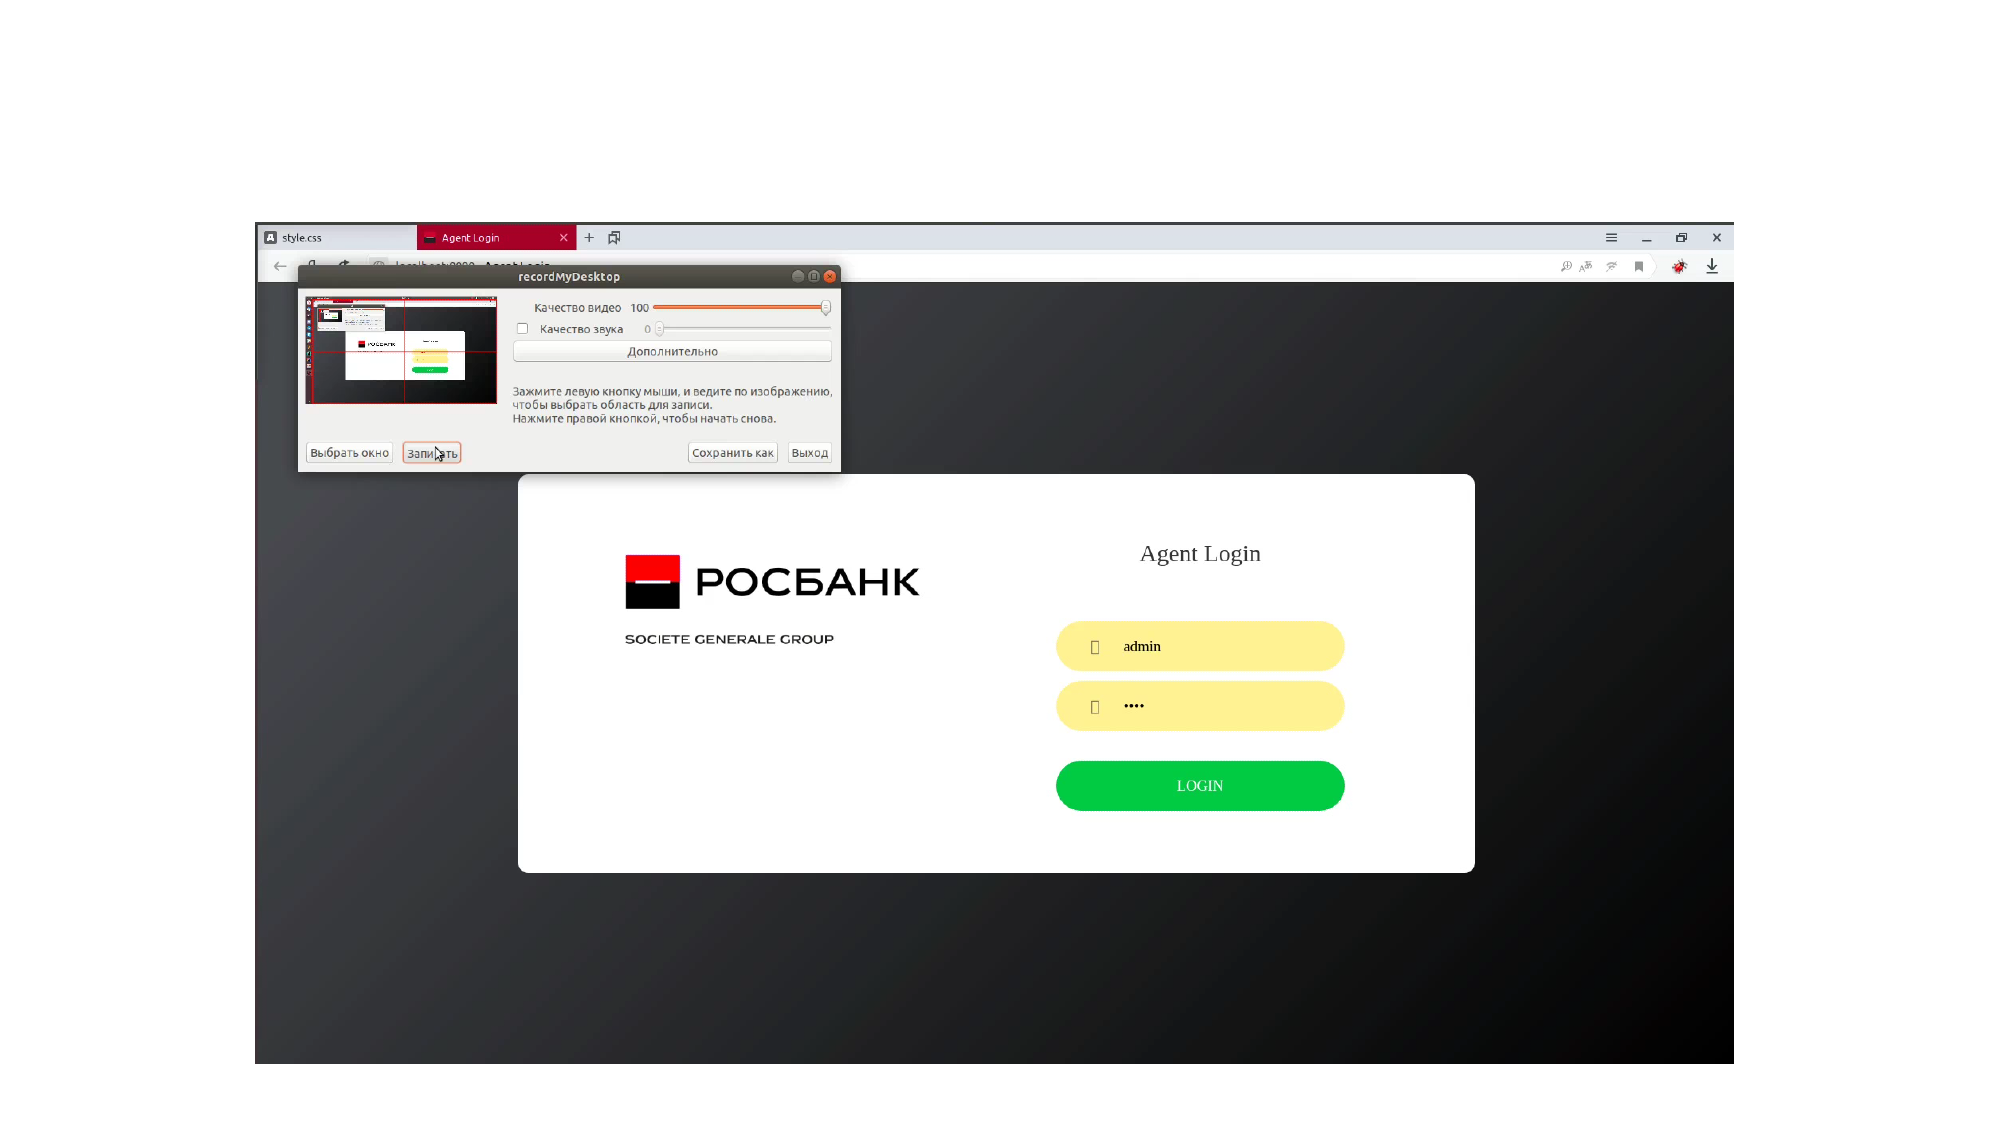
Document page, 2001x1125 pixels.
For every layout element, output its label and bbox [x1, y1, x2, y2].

text_box [254, 221, 1735, 1065]
